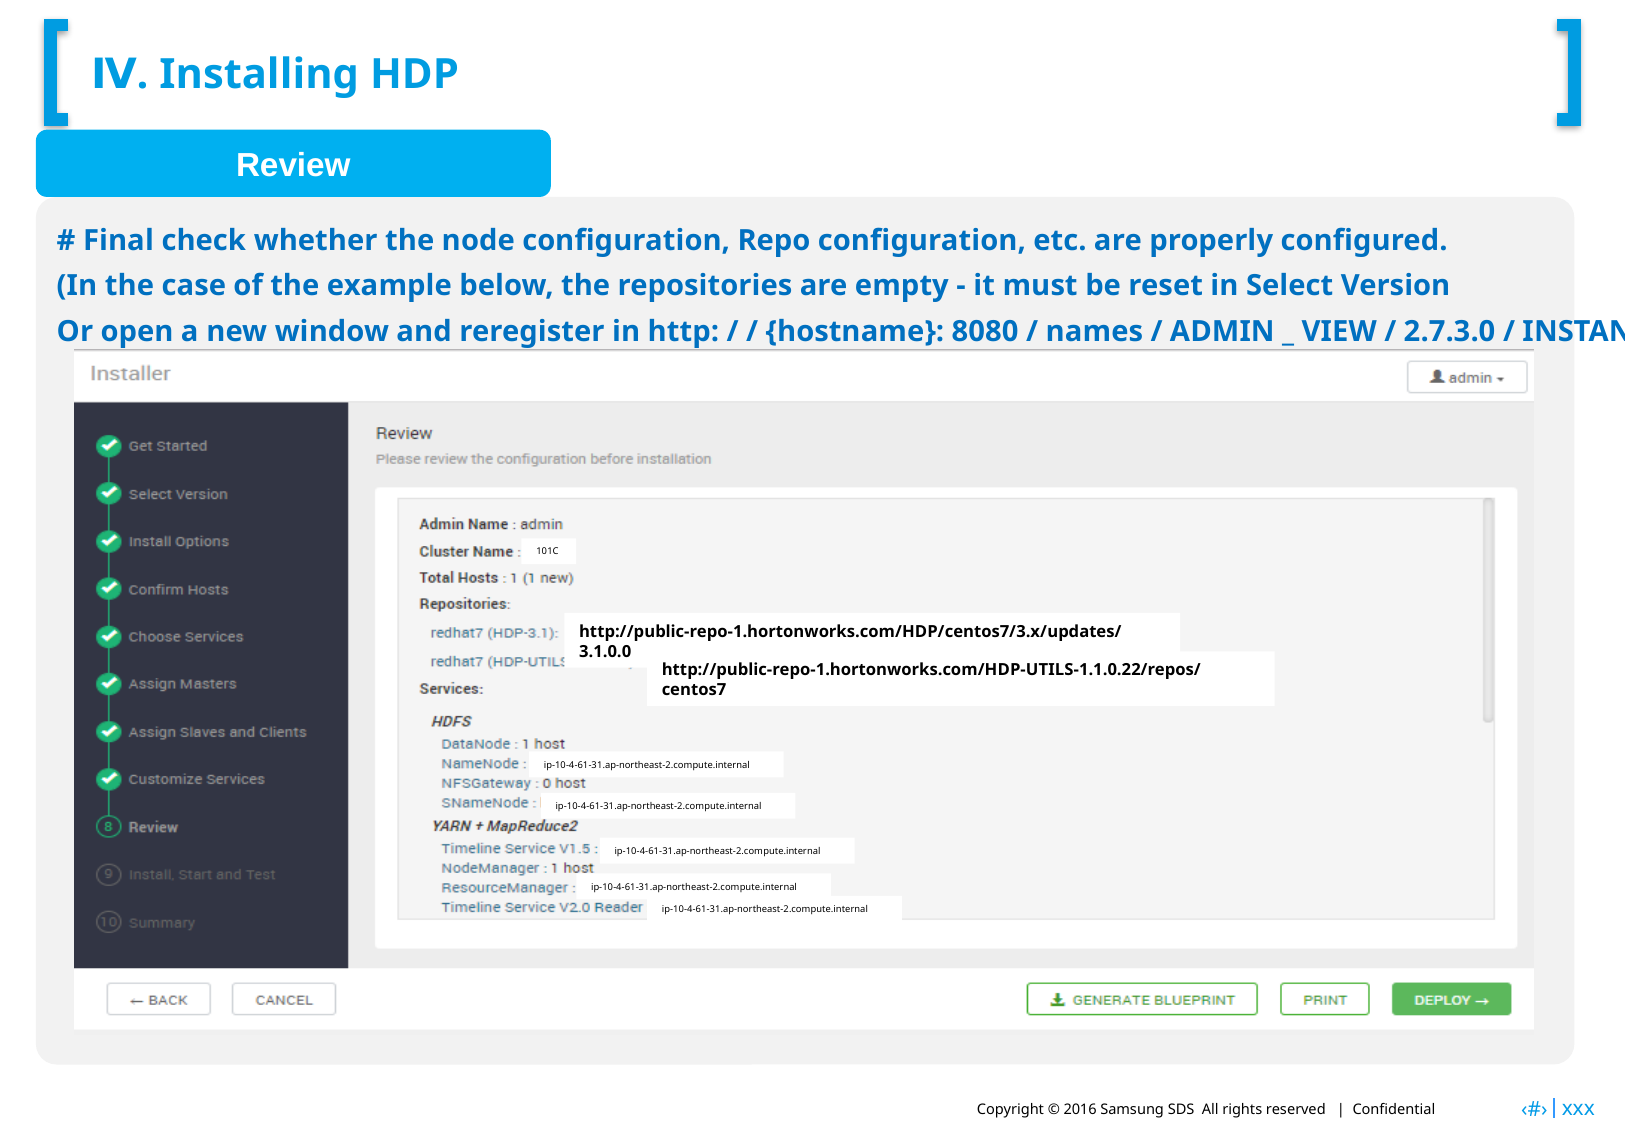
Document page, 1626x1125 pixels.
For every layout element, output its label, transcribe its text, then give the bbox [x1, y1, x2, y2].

title Ⅳ. Installing HDP [90, 33, 1439, 111]
picture [73, 349, 1534, 1036]
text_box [35, 129, 1575, 1065]
